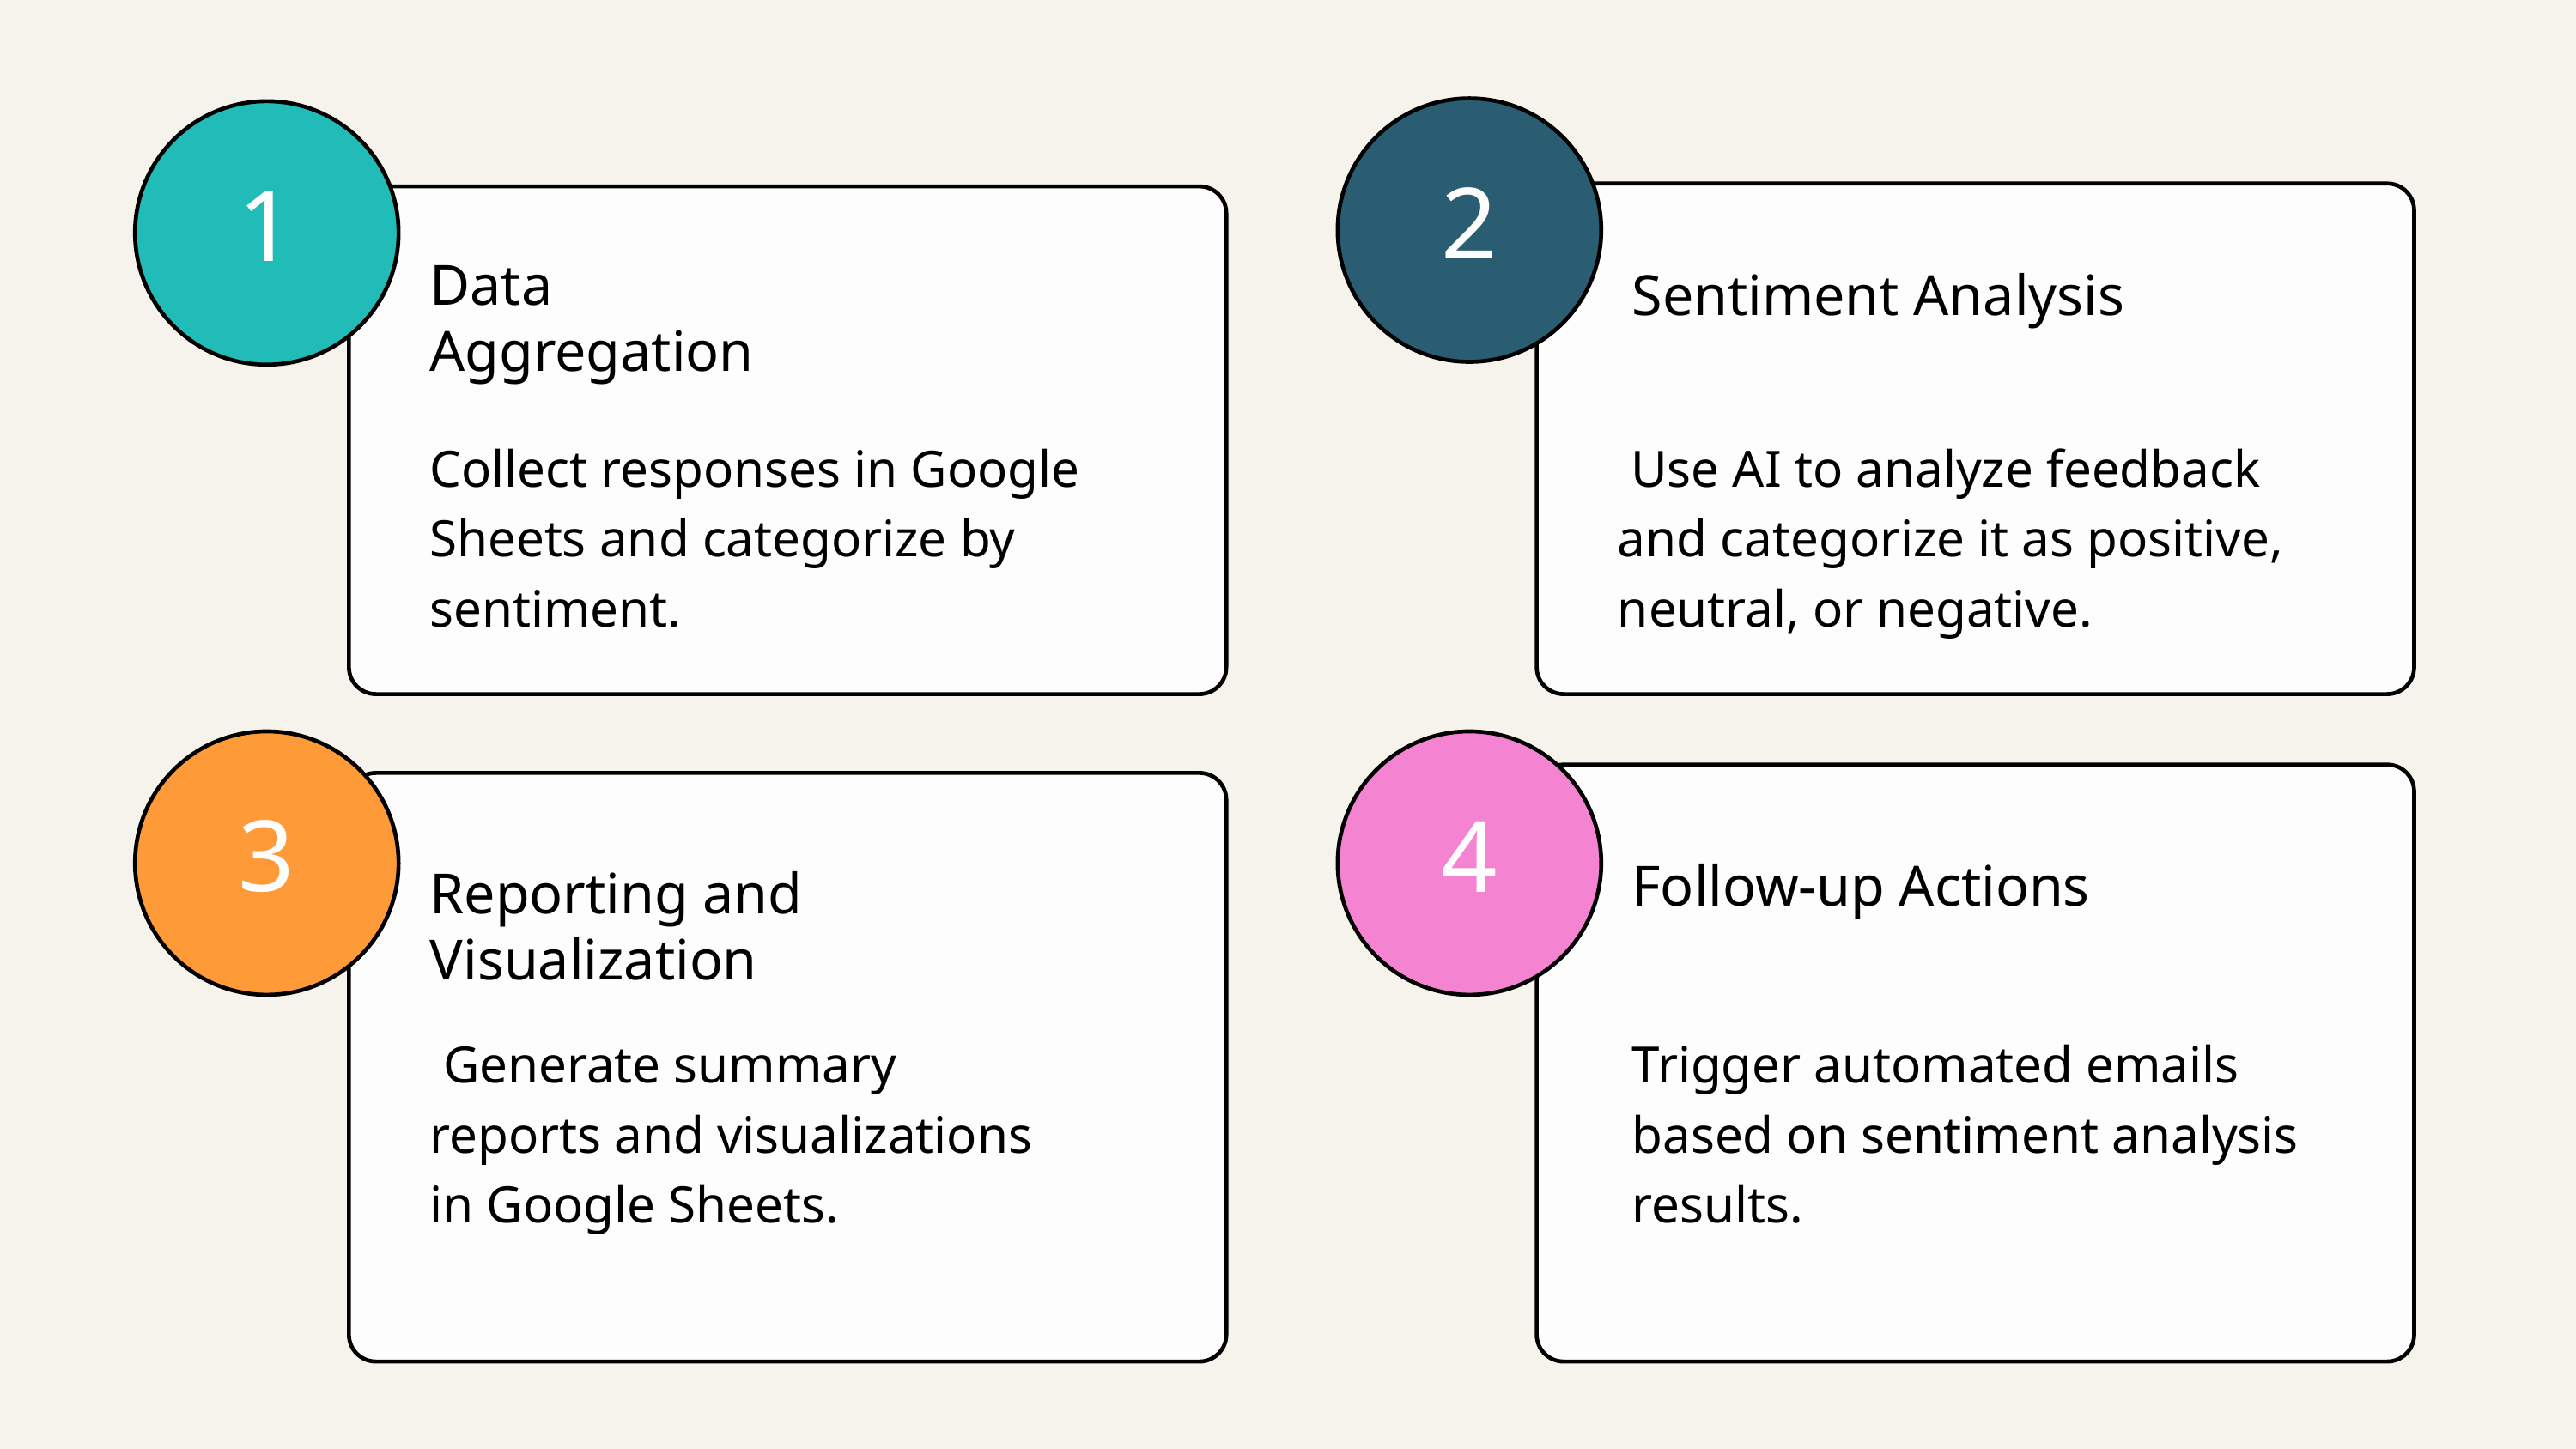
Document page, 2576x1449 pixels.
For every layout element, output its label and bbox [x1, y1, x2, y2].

text_box [1536, 764, 2415, 1362]
text_box [1337, 98, 1601, 362]
text_box [349, 185, 1227, 694]
text_box [134, 100, 399, 365]
text_box [349, 773, 1227, 1362]
text_box [1337, 731, 1601, 996]
text_box [134, 731, 399, 996]
text_box [1536, 183, 2415, 694]
